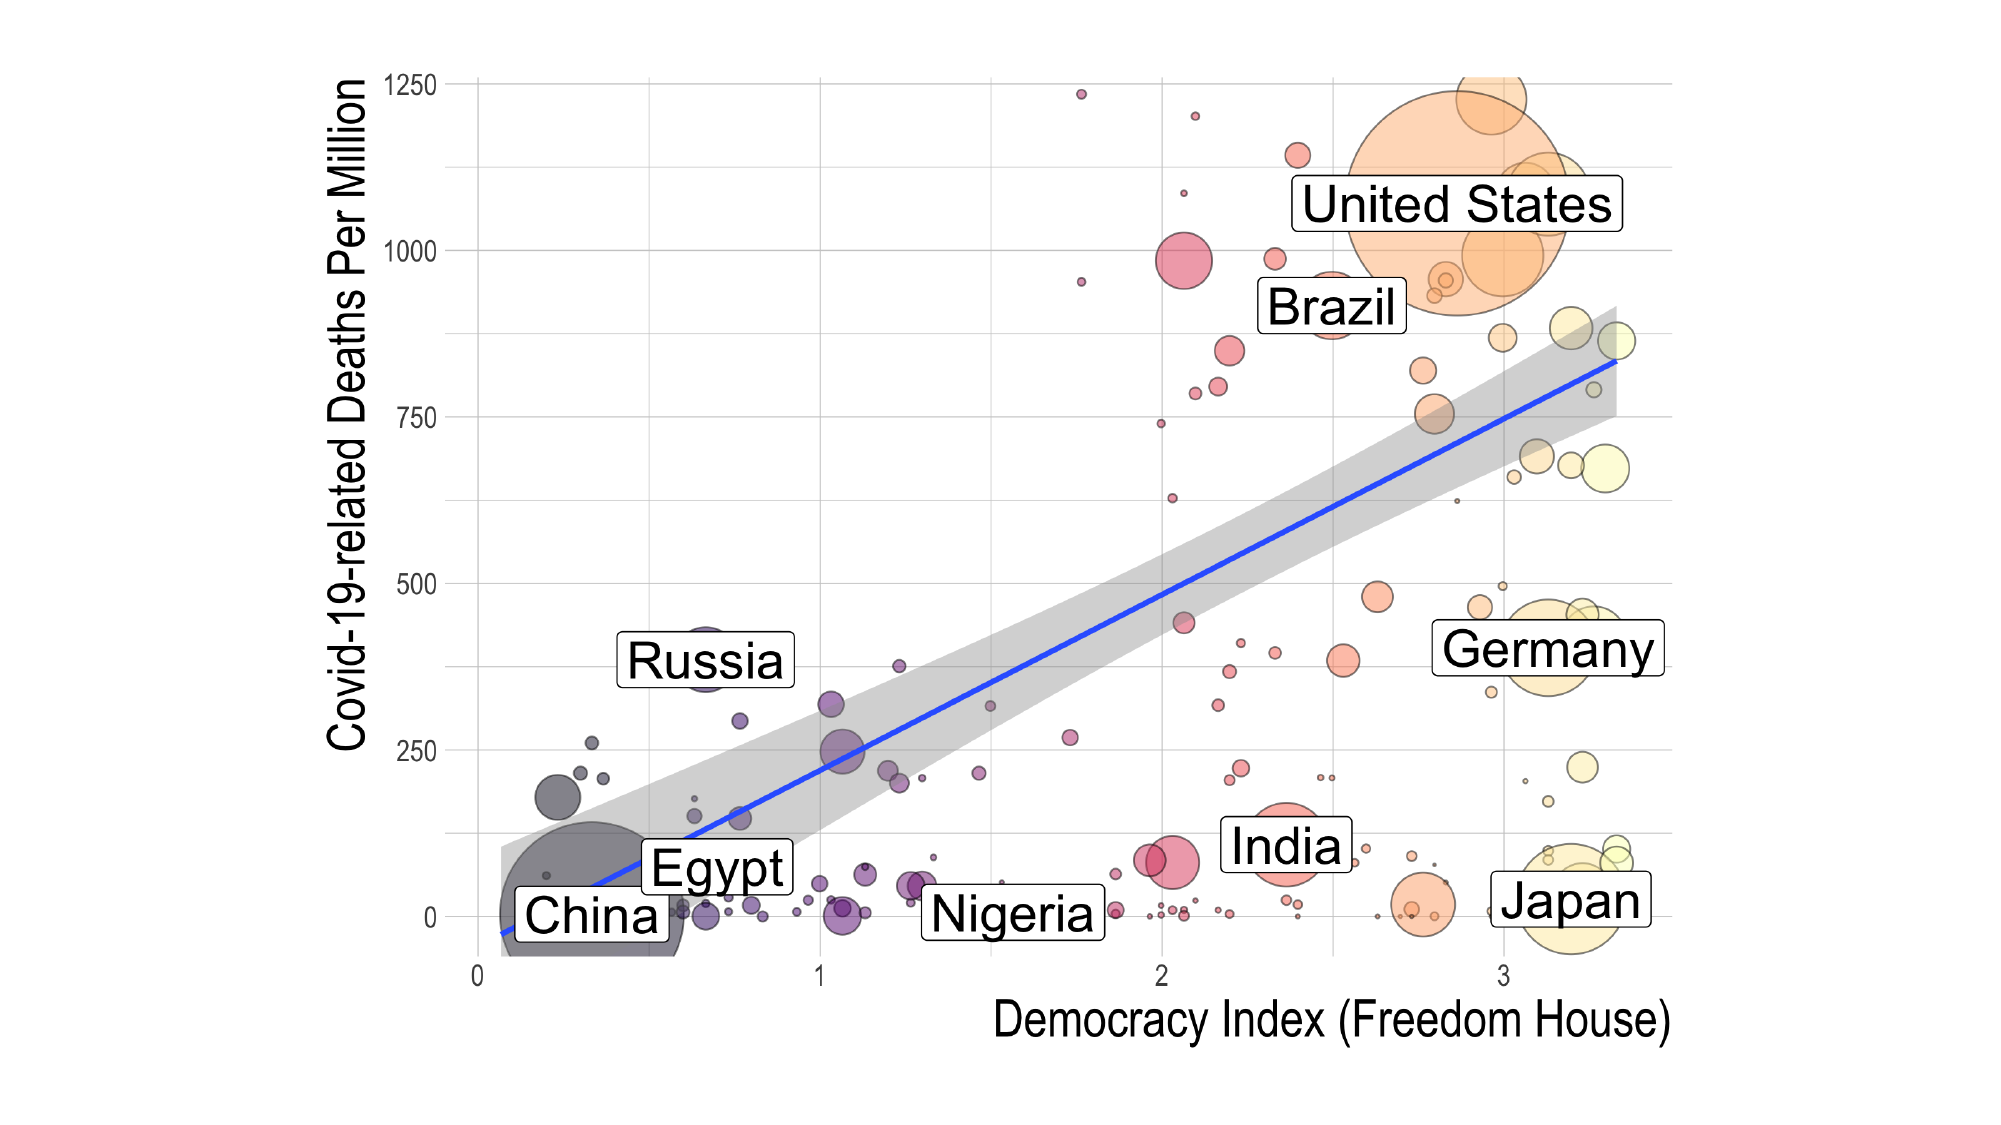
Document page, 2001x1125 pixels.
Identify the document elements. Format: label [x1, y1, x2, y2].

picture [249, 0, 1750, 1125]
